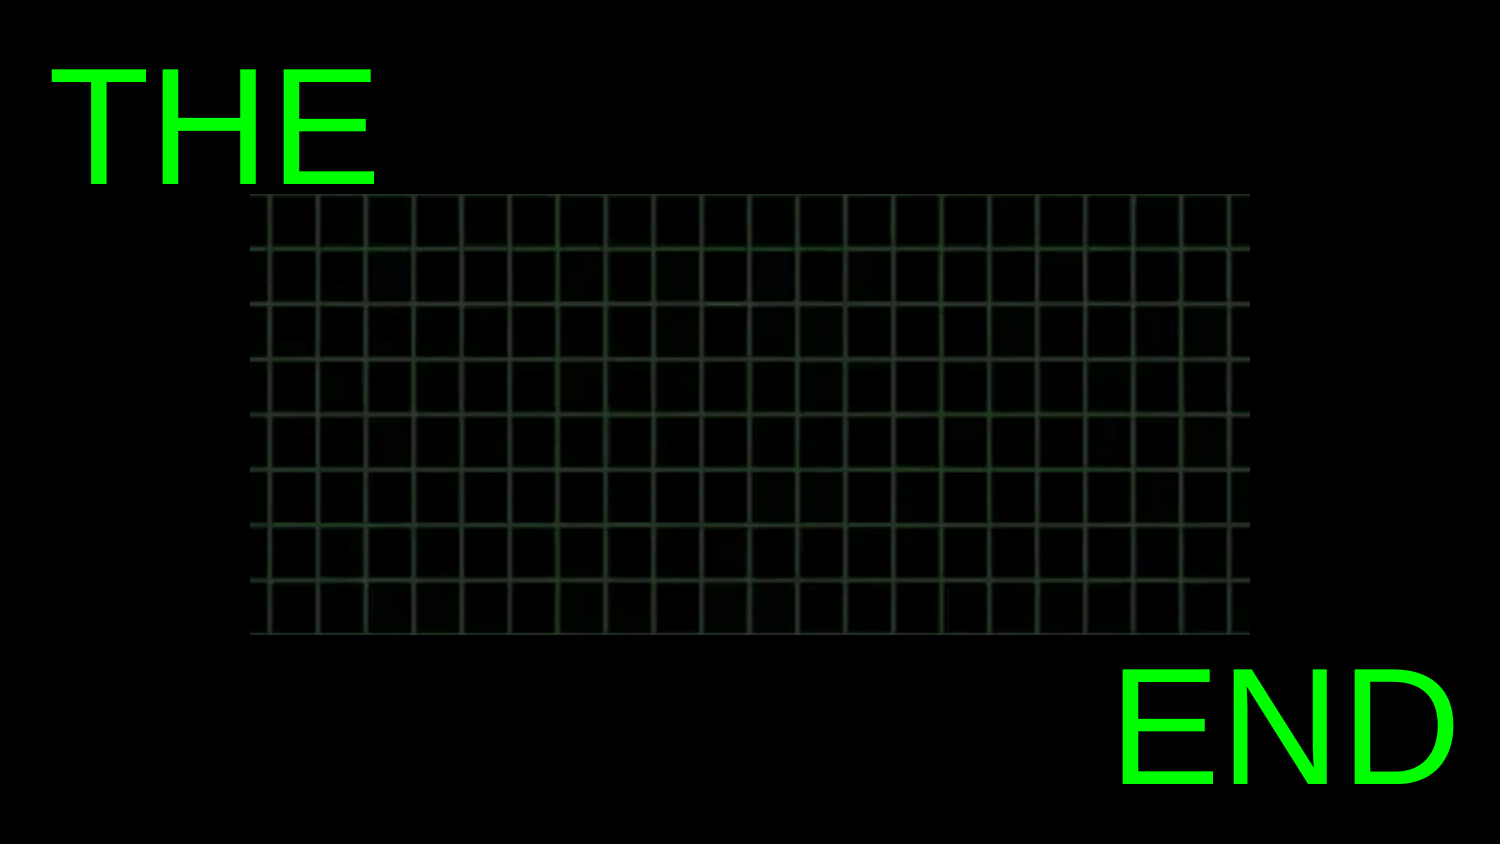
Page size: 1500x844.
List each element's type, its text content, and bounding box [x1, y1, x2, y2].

picture [249, 194, 1251, 635]
text_box THE END [33, 2, 1492, 833]
